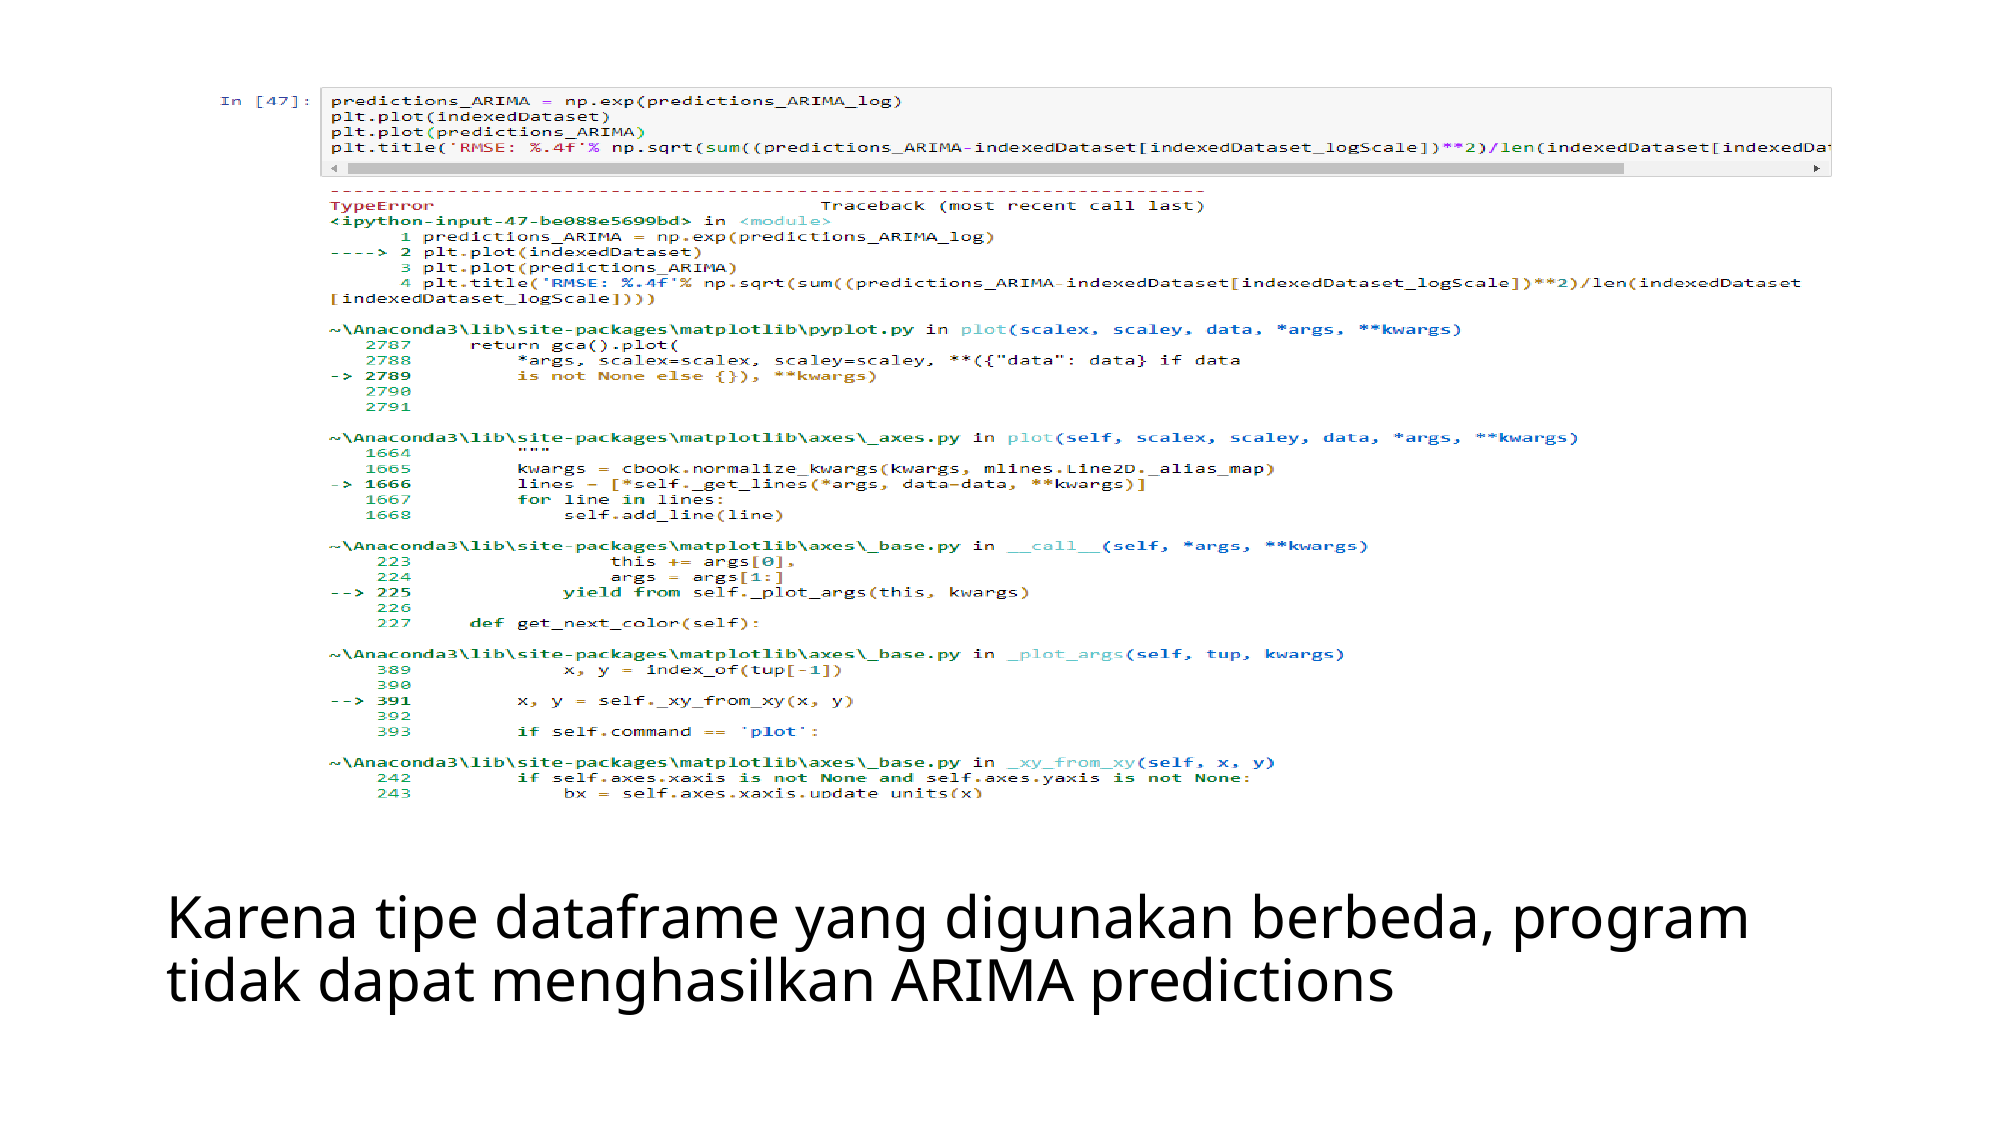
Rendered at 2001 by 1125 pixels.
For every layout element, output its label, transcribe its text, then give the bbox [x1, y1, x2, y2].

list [137, 83, 1863, 798]
title Karena tipe dataframe yang digunakan berbeda, program tidak dapat menghasilkan ARIMA predictions [151, 842, 1877, 1060]
